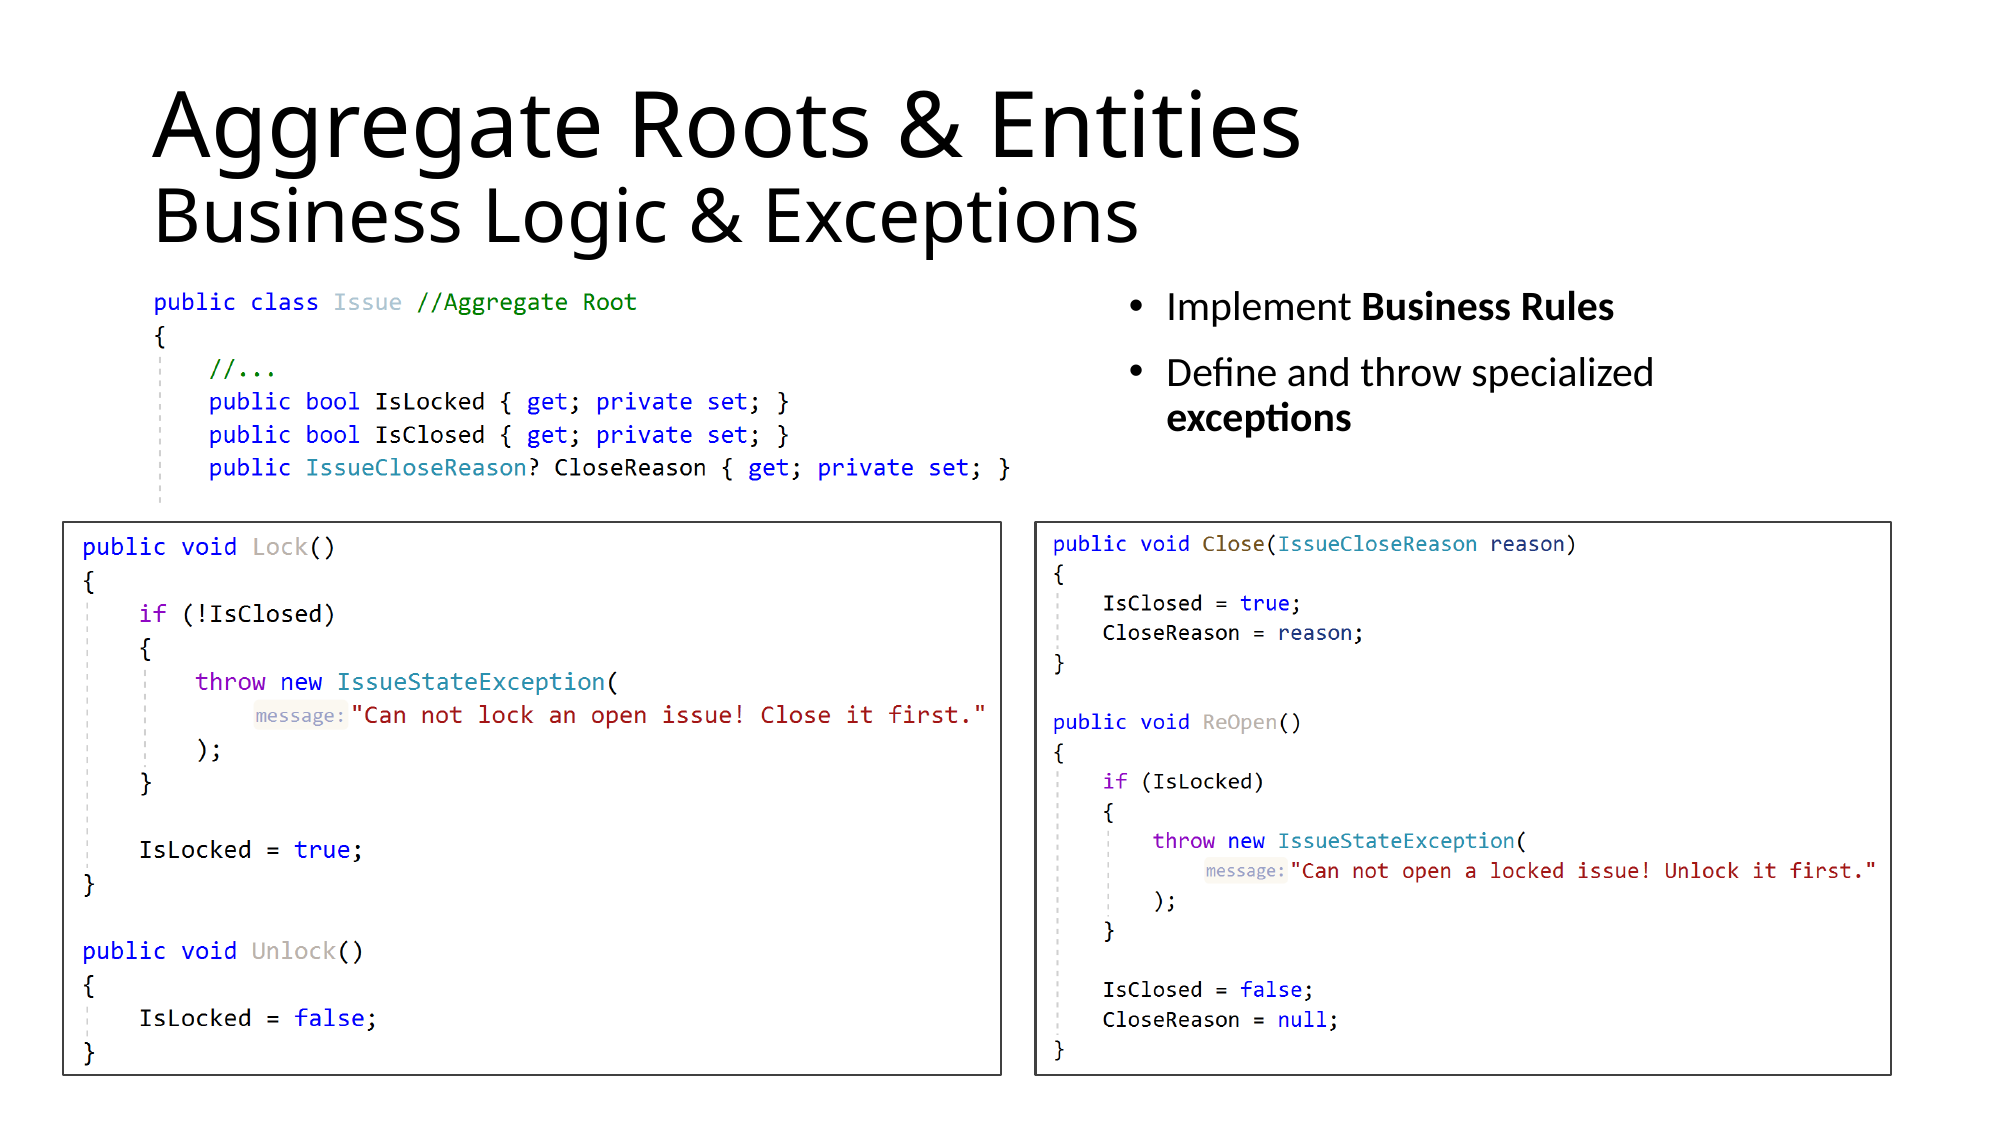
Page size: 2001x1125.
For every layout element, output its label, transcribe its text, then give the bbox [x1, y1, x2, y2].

title Aggregate Roots & Entities Business Logic & Exceptions [137, 59, 1863, 278]
picture [137, 277, 1023, 504]
list Implement Business Rules Define and throw specialized exceptions [1113, 277, 1850, 464]
picture [1036, 523, 1890, 1074]
picture [63, 523, 1000, 1074]
